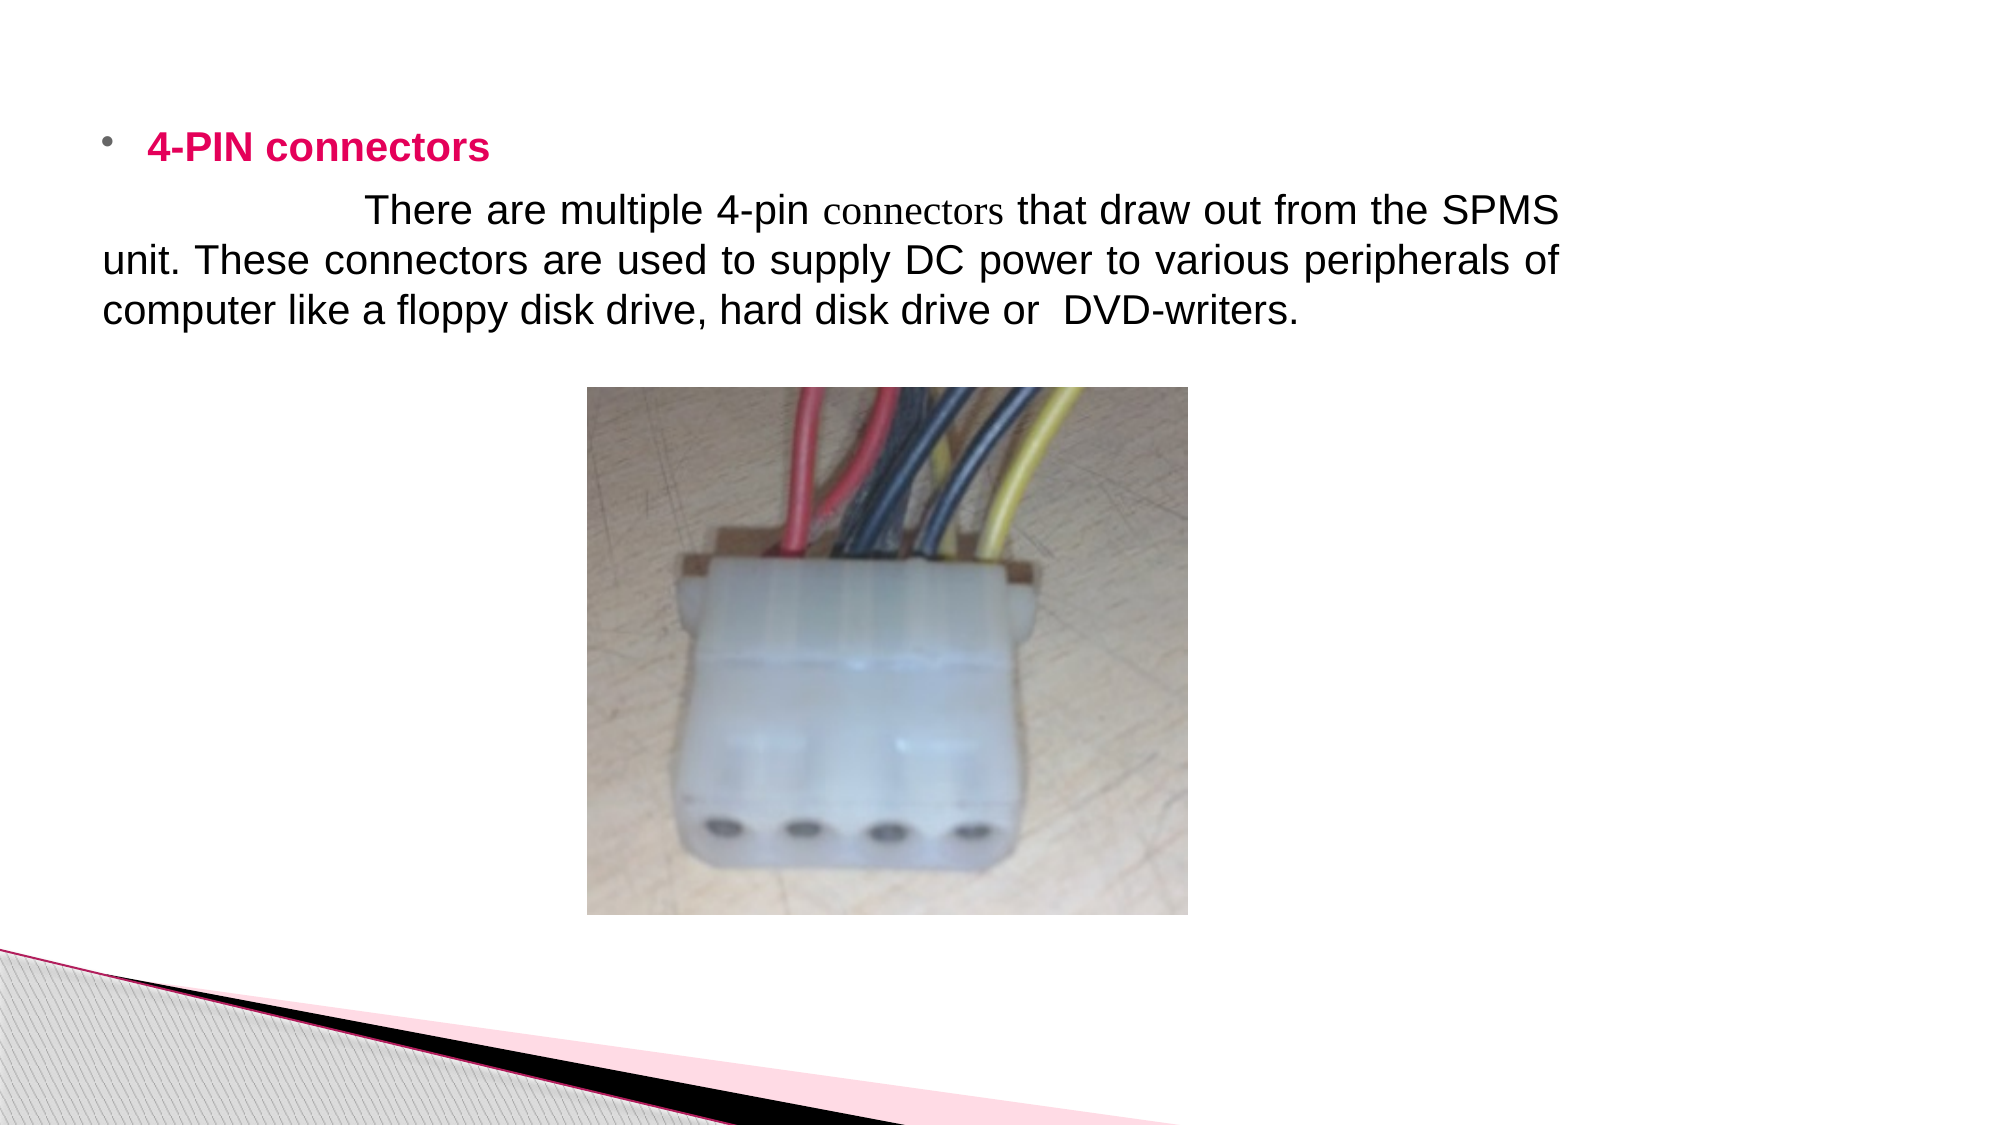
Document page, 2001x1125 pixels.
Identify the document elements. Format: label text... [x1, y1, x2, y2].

text_box 4-PIN connectors There are multiple 4-pin connectors that draw out from the SPMS unit. These connectors are used to supply DC power to various peripherals of computer like a floppy disk drive, hard disk drive or DVD-writers. [87, 112, 1575, 1038]
picture [587, 387, 1188, 915]
